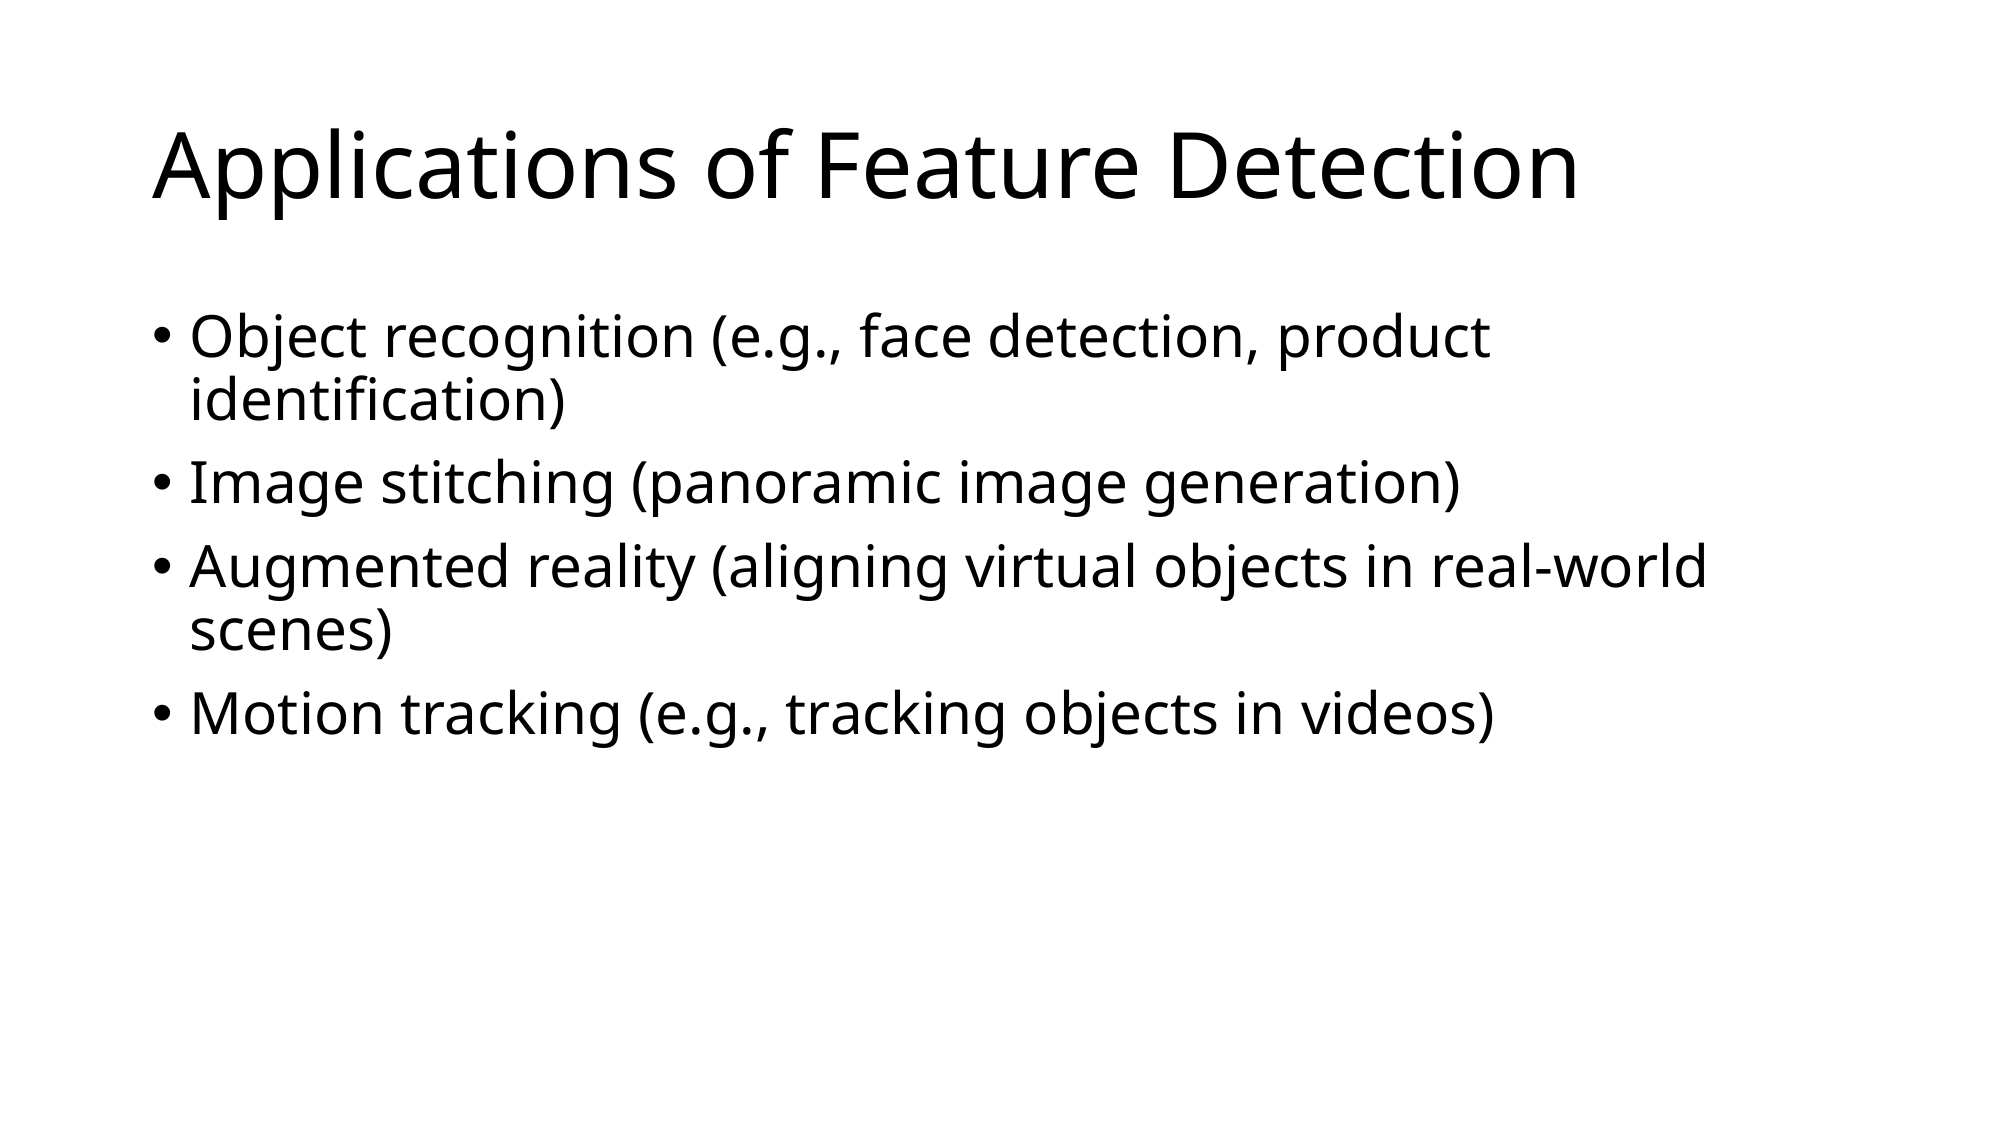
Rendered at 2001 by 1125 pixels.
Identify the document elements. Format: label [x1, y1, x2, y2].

list [137, 299, 1863, 1014]
title [137, 59, 1863, 278]
